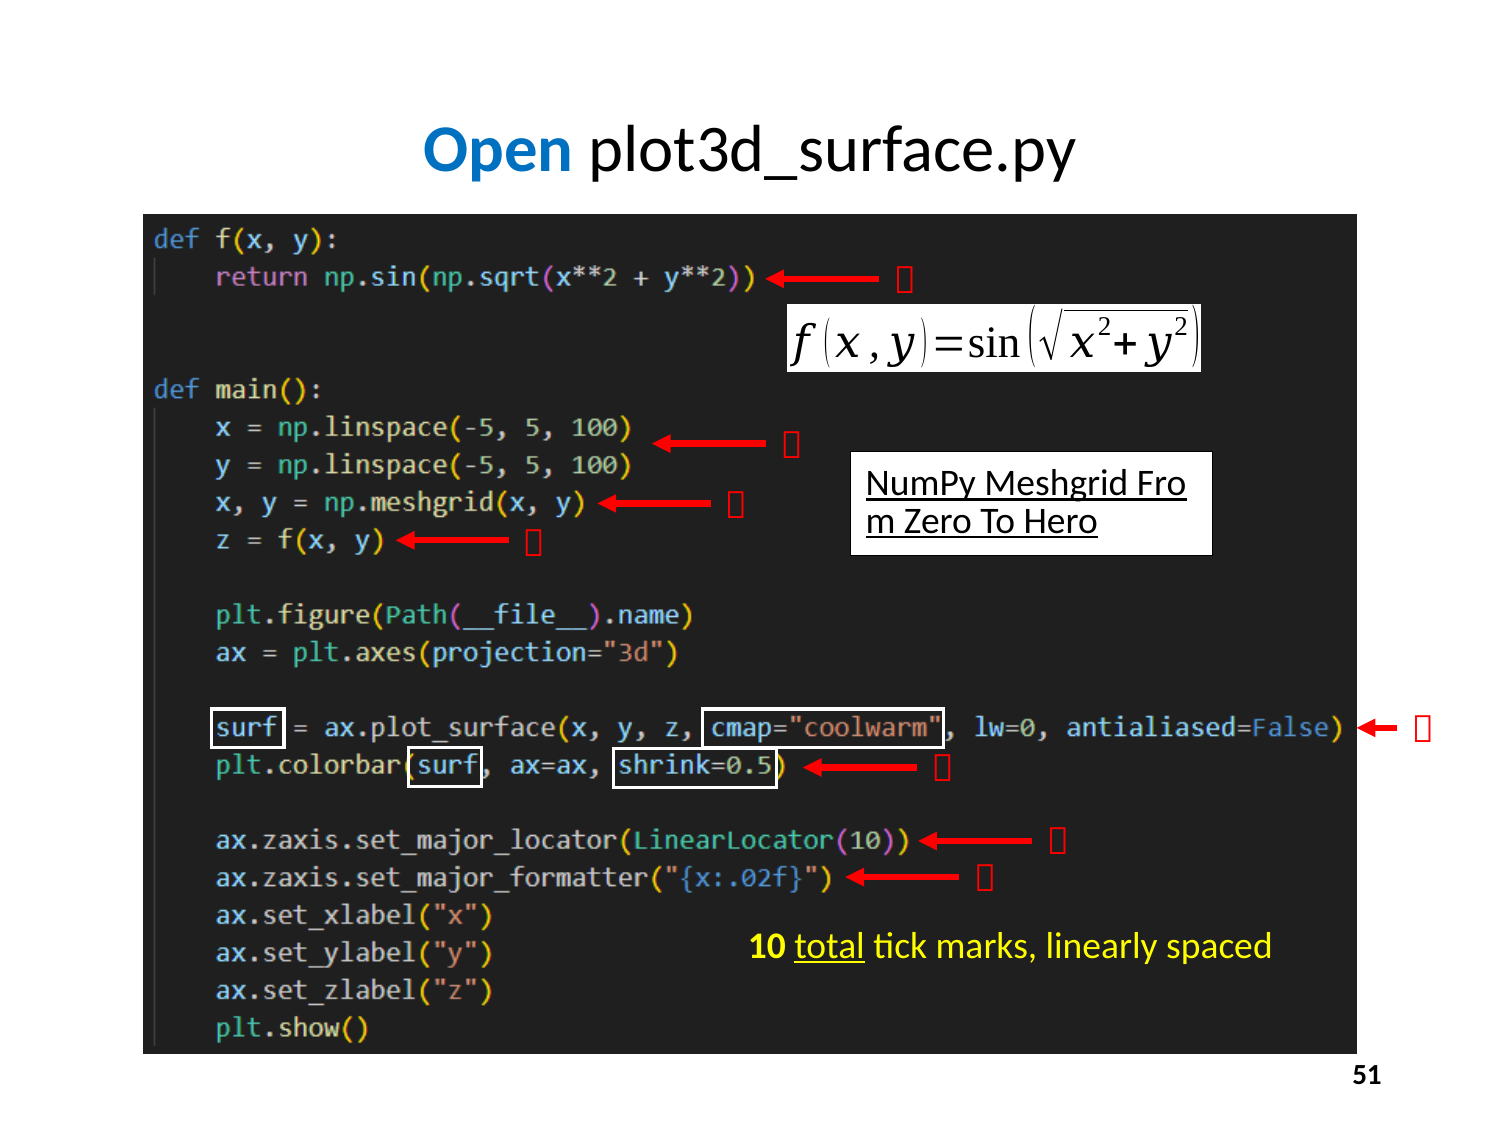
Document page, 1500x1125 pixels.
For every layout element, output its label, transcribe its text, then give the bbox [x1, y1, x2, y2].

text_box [597, 473, 773, 534]
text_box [918, 809, 1095, 871]
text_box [1356, 697, 1460, 759]
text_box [765, 248, 942, 310]
title Open plot3d_surface.py [103, 59, 1397, 241]
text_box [802, 736, 980, 798]
slide_number 51 [1059, 1042, 1397, 1103]
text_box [651, 413, 829, 474]
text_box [845, 846, 1022, 907]
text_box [395, 511, 571, 573]
picture [142, 214, 1357, 1054]
